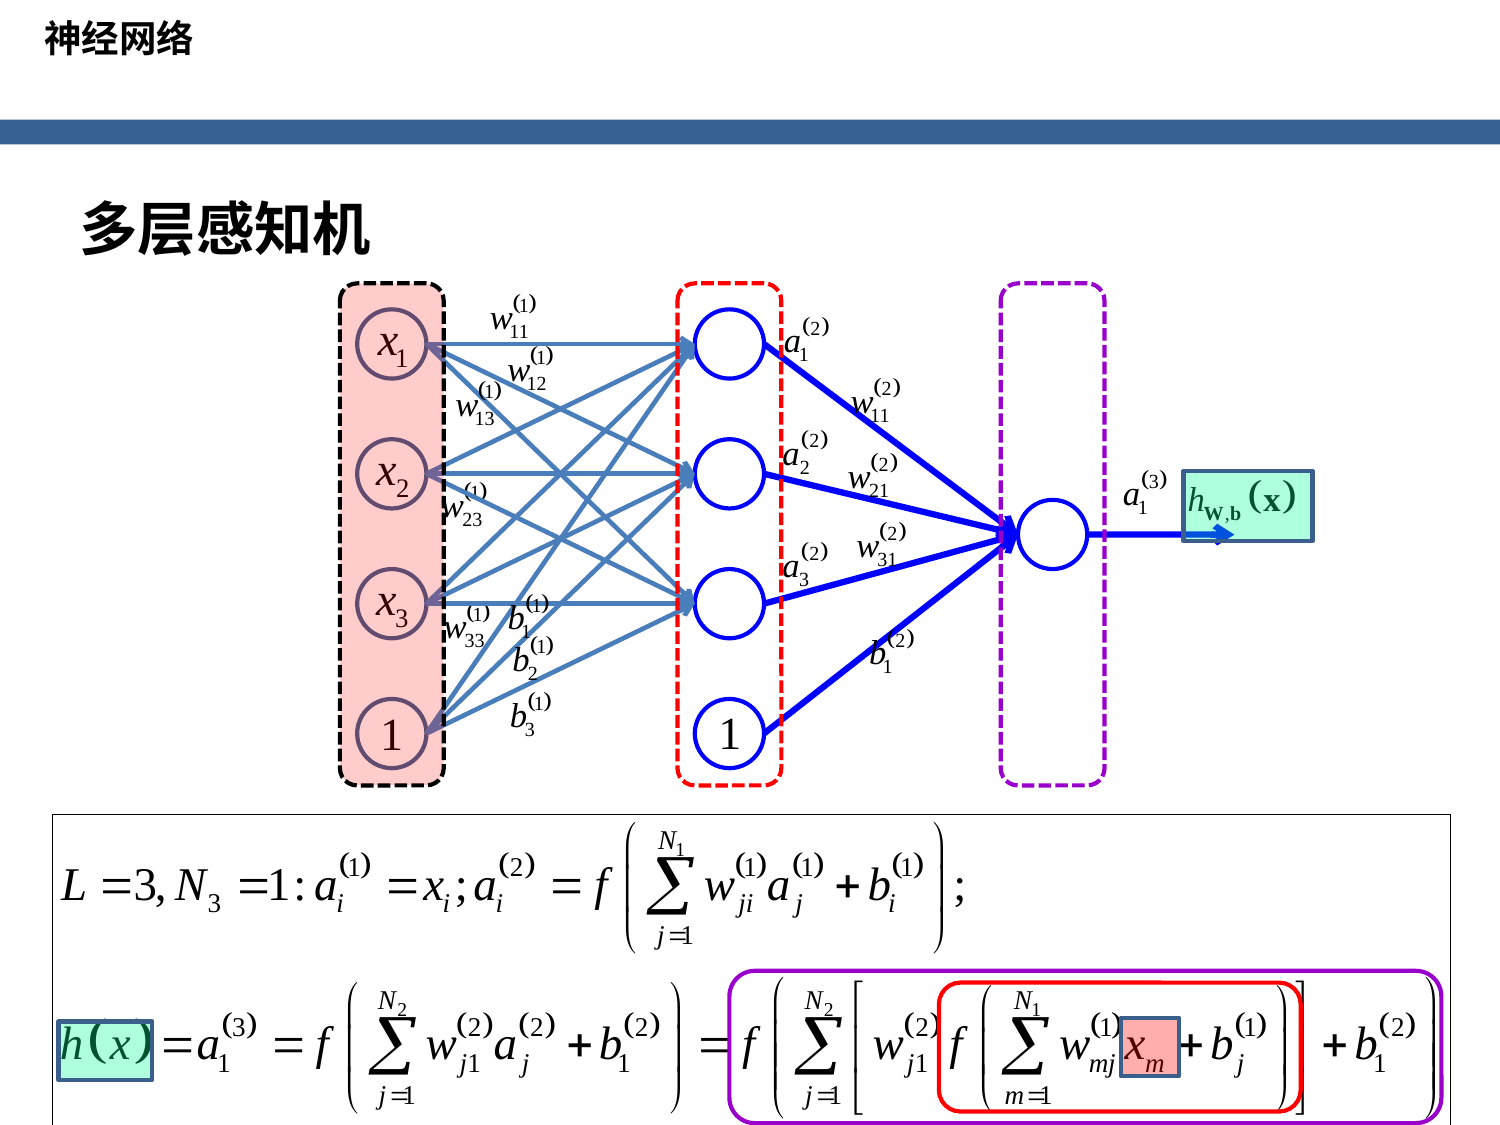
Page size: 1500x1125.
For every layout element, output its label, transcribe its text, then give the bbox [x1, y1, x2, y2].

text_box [844, 372, 906, 431]
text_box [864, 623, 920, 682]
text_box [1117, 464, 1173, 524]
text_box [505, 694, 555, 746]
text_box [777, 424, 833, 483]
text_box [694, 698, 765, 769]
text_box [763, 343, 1019, 473]
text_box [841, 447, 903, 506]
text_box [1181, 469, 1315, 543]
text_box [337, 281, 446, 788]
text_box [897, 473, 1019, 532]
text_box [778, 311, 834, 371]
text_box [998, 281, 1107, 788]
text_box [356, 698, 427, 769]
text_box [777, 537, 833, 596]
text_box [507, 649, 558, 689]
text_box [356, 309, 427, 379]
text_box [763, 473, 853, 532]
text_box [356, 568, 420, 639]
title 神经网络 [29, 7, 1305, 91]
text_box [449, 375, 508, 434]
subtitle 多层感知机 [64, 184, 1436, 813]
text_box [484, 288, 543, 341]
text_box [503, 588, 553, 647]
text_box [356, 438, 419, 509]
text_box [675, 281, 784, 697]
text_box [675, 742, 784, 788]
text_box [52, 814, 1452, 1125]
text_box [763, 534, 1019, 734]
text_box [558, 603, 695, 734]
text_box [426, 473, 695, 603]
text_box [426, 343, 695, 471]
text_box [1182, 473, 1301, 532]
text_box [426, 603, 502, 734]
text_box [850, 516, 912, 576]
